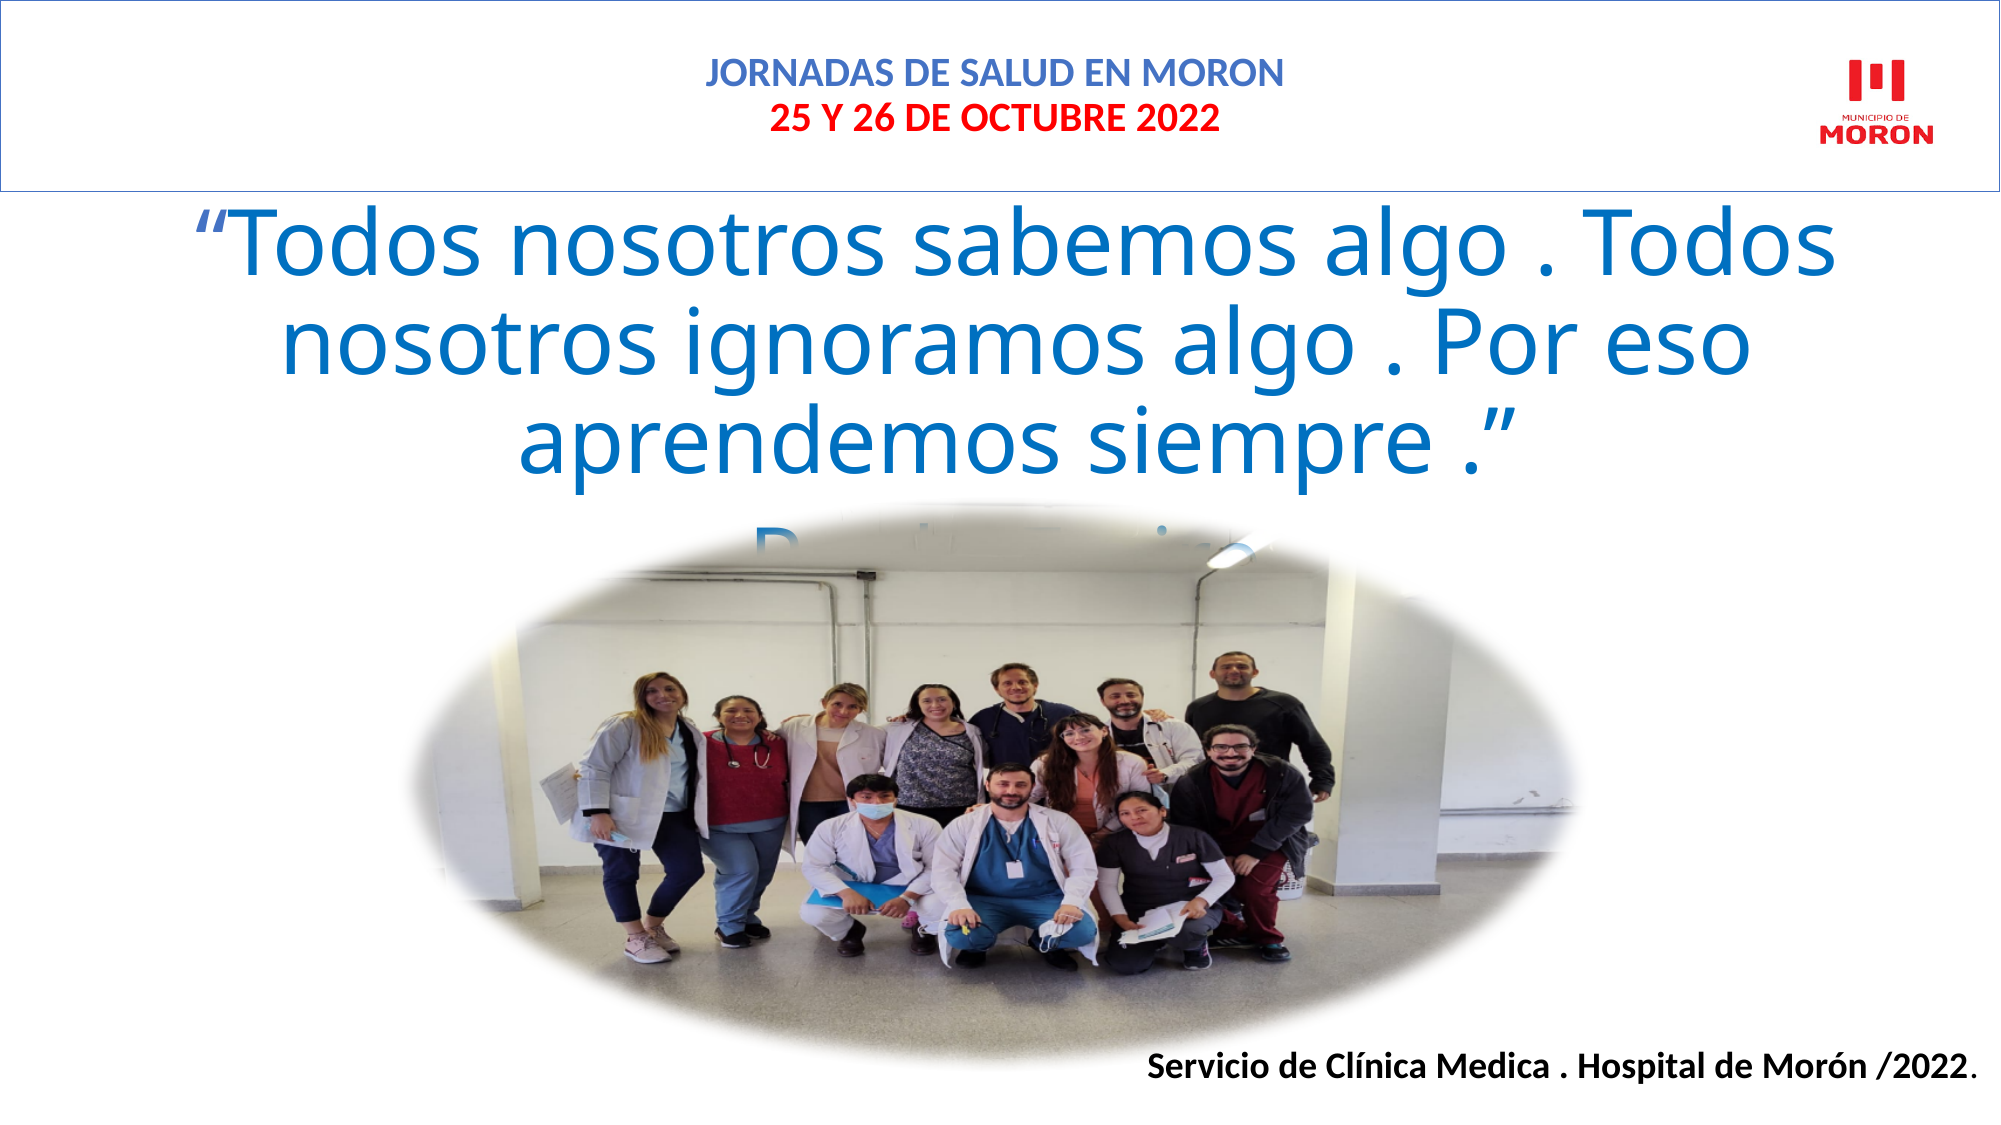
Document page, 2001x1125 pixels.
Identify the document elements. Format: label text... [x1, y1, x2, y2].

list “Todos nosotros sabemos algo . Todos nosotros ignoramos algo . Por eso aprendemos siempre .” Paulo Freire [65, 189, 1970, 1125]
title JORNADAS DE SALUD EN MORON 25 Y 26 DE OCTUBRE 2022 [0, 0, 2000, 192]
text_box Servicio de Clínica Medica . Hospital de Morón /2022. [1132, 1034, 2000, 1094]
picture [1778, 41, 1977, 161]
picture [397, 497, 1590, 1072]
